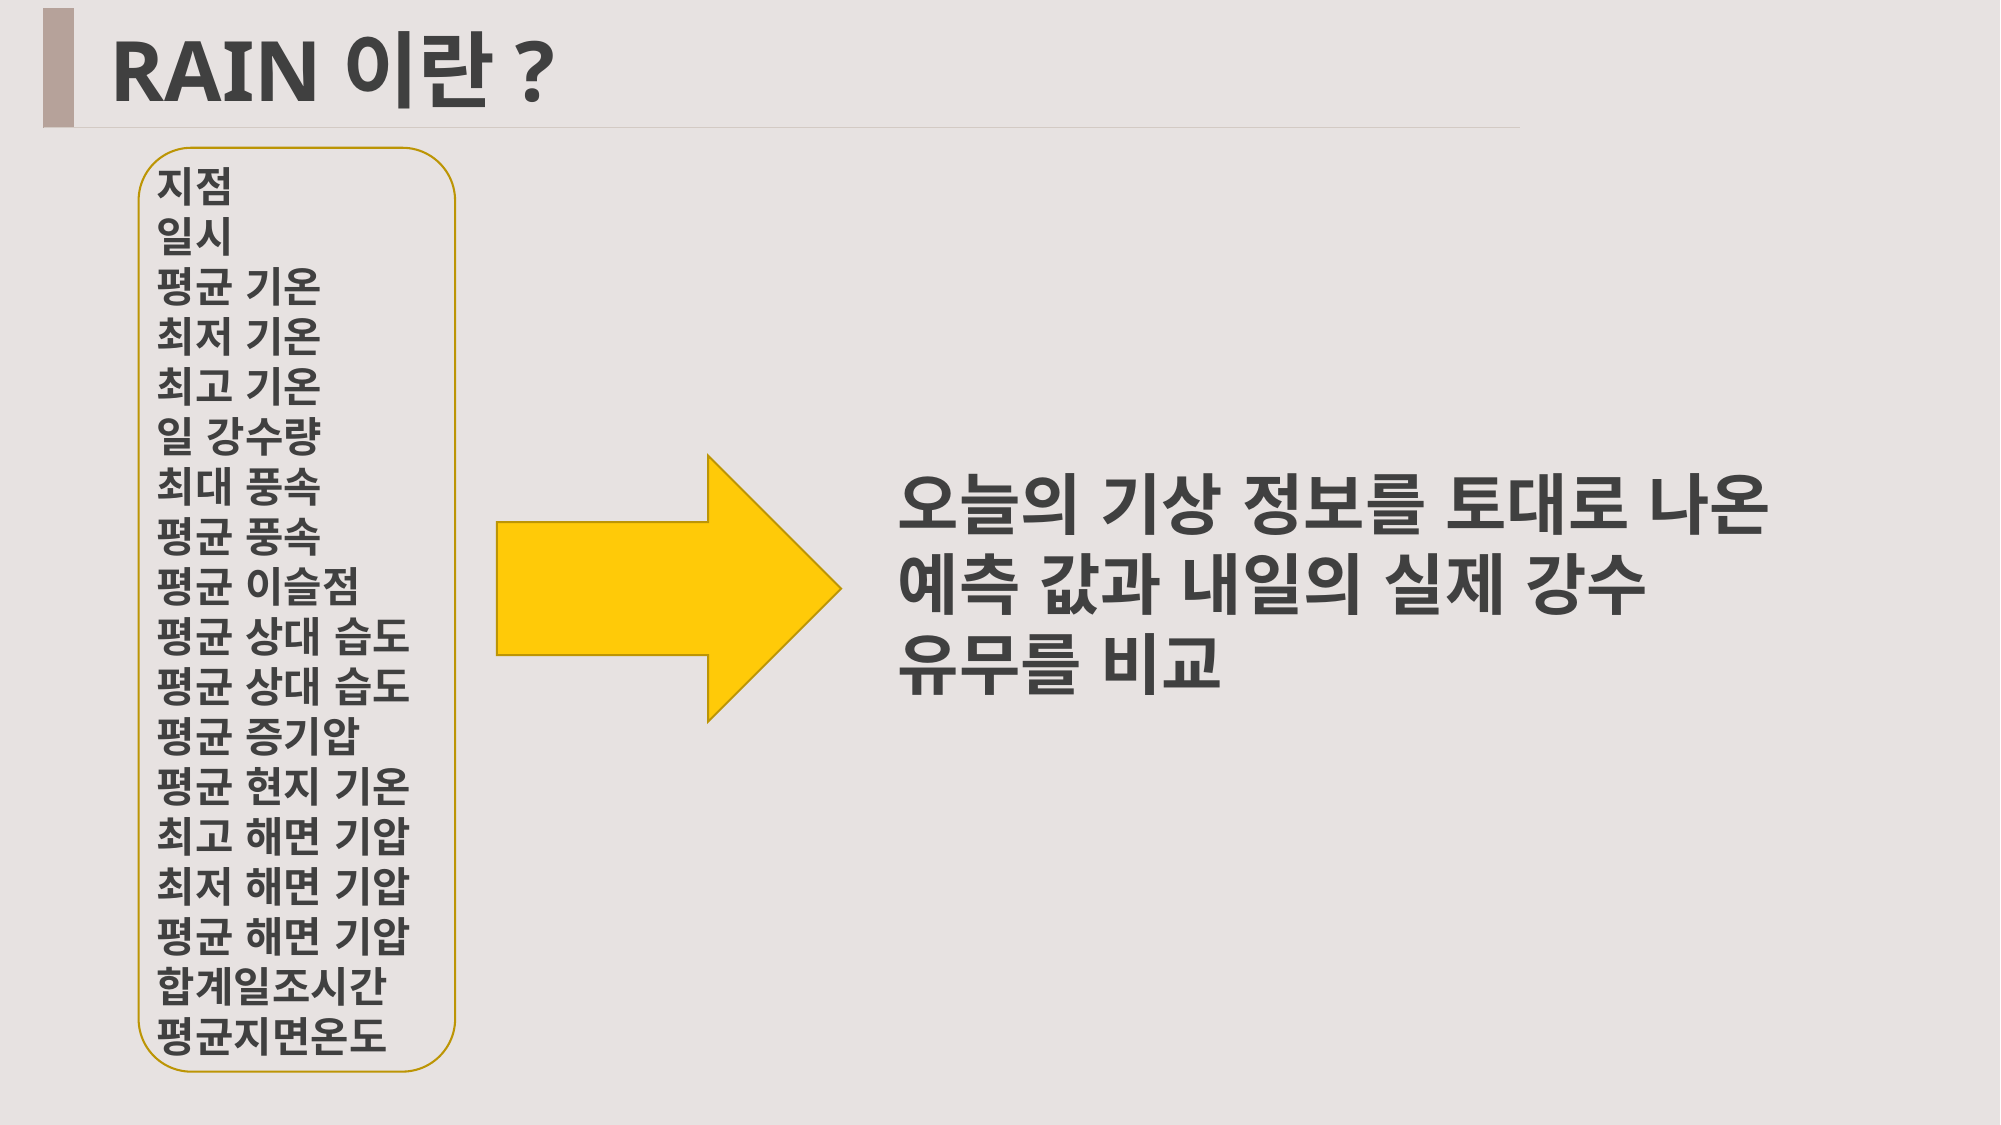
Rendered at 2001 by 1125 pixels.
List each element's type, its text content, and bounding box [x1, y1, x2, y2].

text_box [43, 9, 1520, 128]
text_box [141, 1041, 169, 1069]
text_box 오늘의 기상 정보를 토대로 나온 예측 값과 내일의 실제 강수 유무를 비교 [882, 455, 1841, 711]
text_box [137, 146, 457, 1073]
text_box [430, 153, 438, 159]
text_box [495, 453, 843, 725]
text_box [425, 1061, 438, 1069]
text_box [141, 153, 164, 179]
